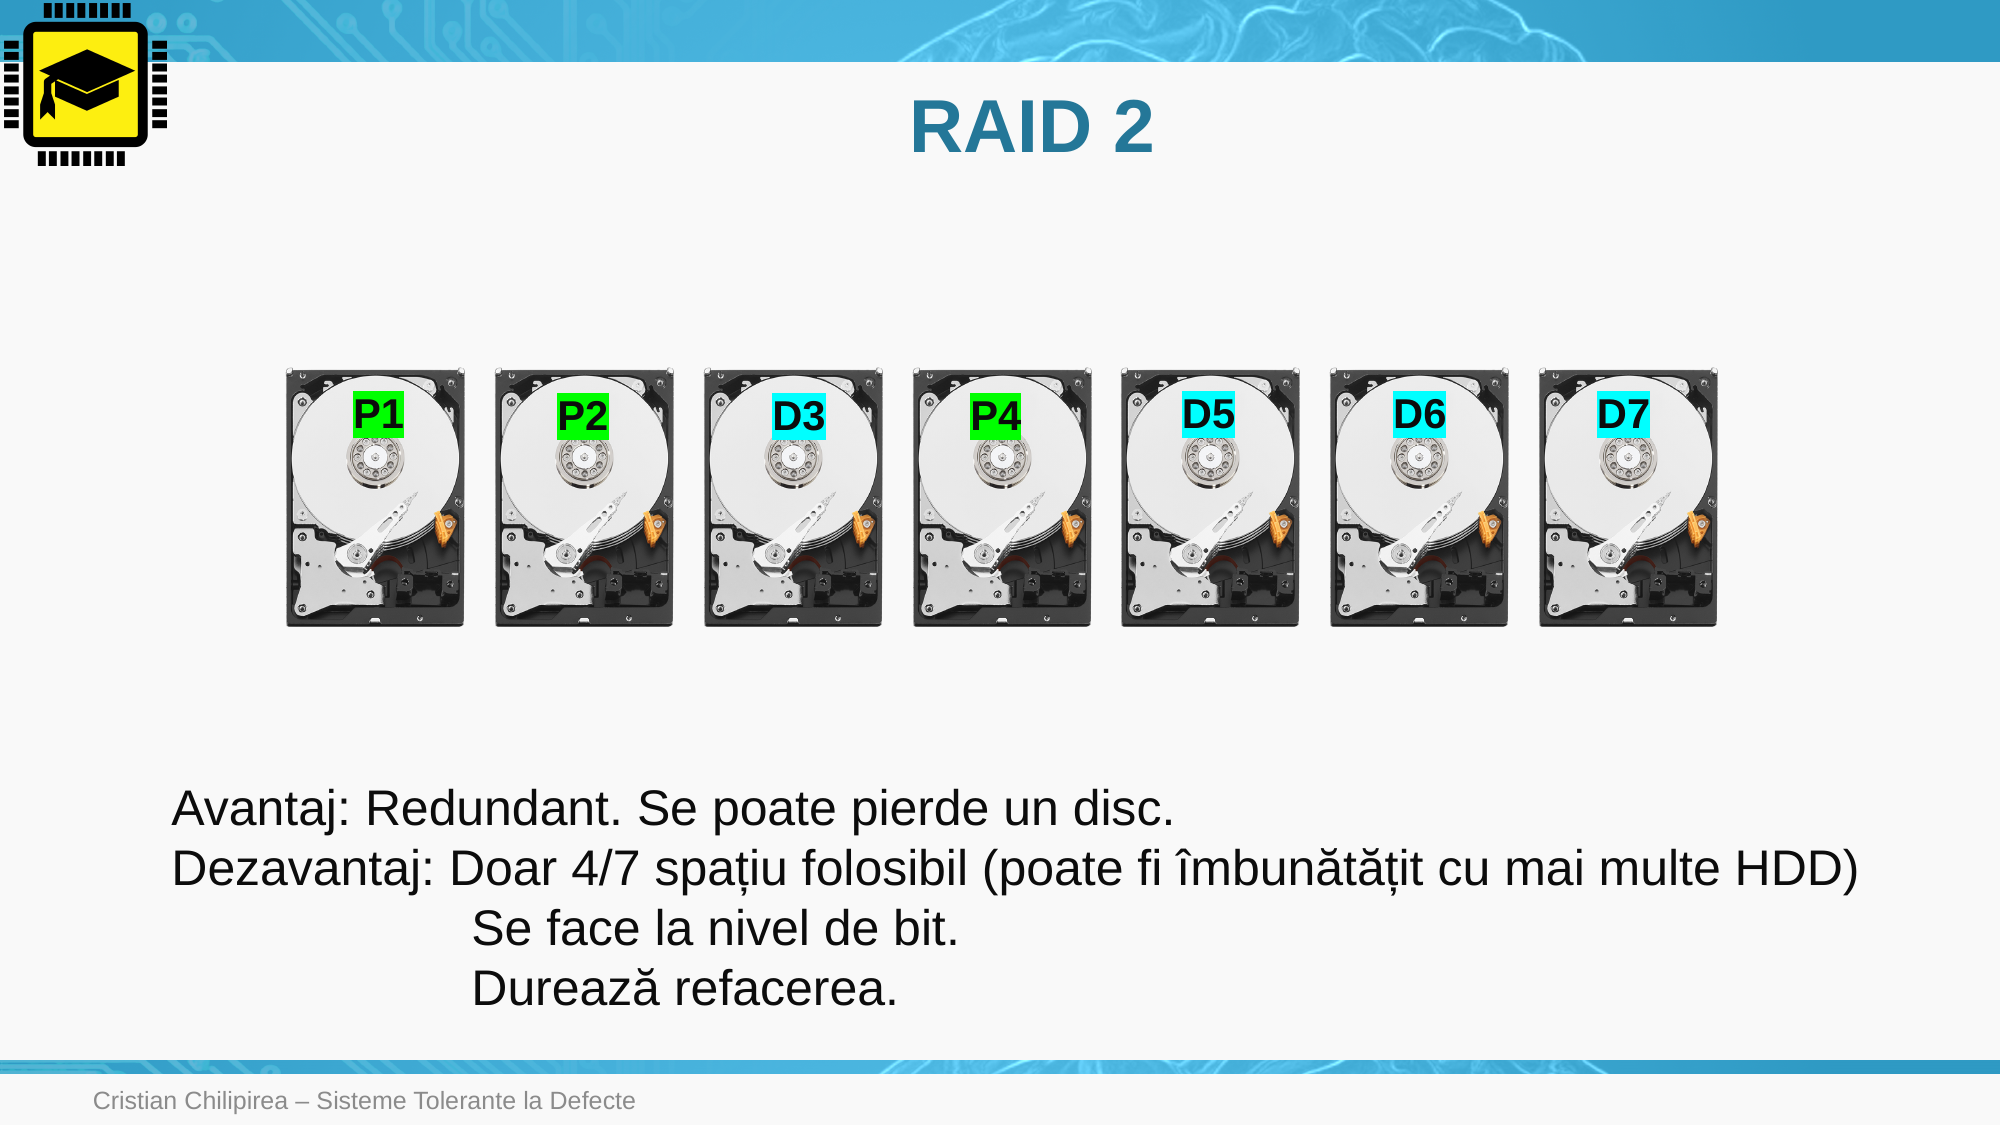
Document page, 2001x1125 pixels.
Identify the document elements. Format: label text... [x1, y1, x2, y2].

picture [703, 367, 883, 627]
title RAID 2 [170, 76, 1915, 180]
text_box Avantaj: Redundant. Se poate pierde un disc. Dezavantaj: Doar 4/7 spațiu folosibil (poate fi îmbunătățit cu mai multe HDD) Se face la nivel de bit. Durează refacerea. [156, 768, 1877, 1024]
picture [1120, 367, 1301, 627]
picture [912, 367, 1092, 627]
picture [0, 1060, 2000, 1074]
picture [494, 367, 674, 627]
picture [0, 0, 2000, 166]
picture [285, 367, 465, 627]
footer Cristian Chilipirea – Sisteme Tolerante la Defecte [77, 1073, 1338, 1125]
picture [1538, 367, 1718, 627]
picture [1329, 367, 1509, 627]
